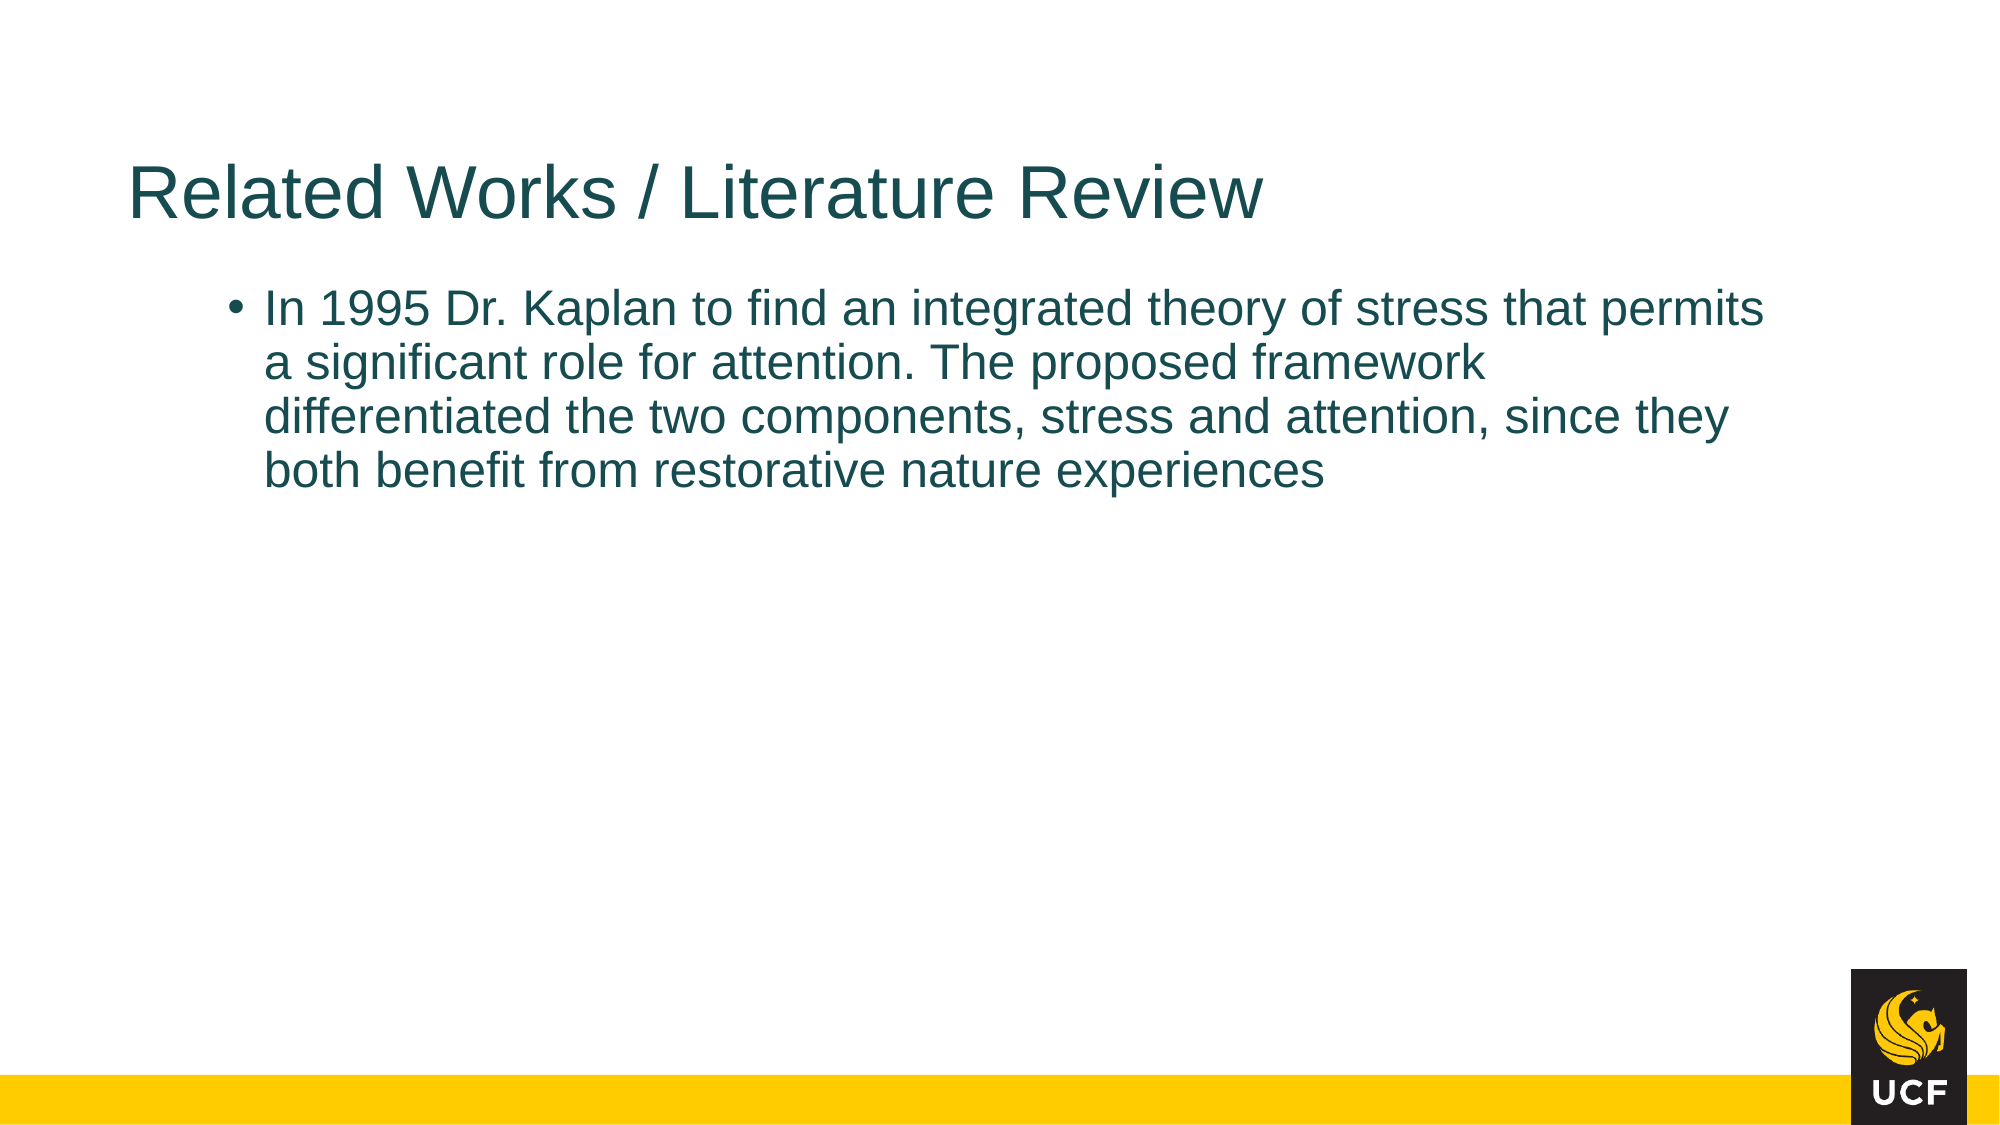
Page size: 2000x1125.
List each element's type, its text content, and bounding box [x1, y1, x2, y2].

list In 1995 Dr. Kaplan to find an integrated theory of stress that permits a significant role for attention. The proposed framework differentiated the two components, stress and attention, since they both benefit from restorative nature experiences [212, 275, 1788, 969]
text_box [0, 969, 2000, 1125]
title Related Works / Literature Review [112, 54, 1688, 243]
